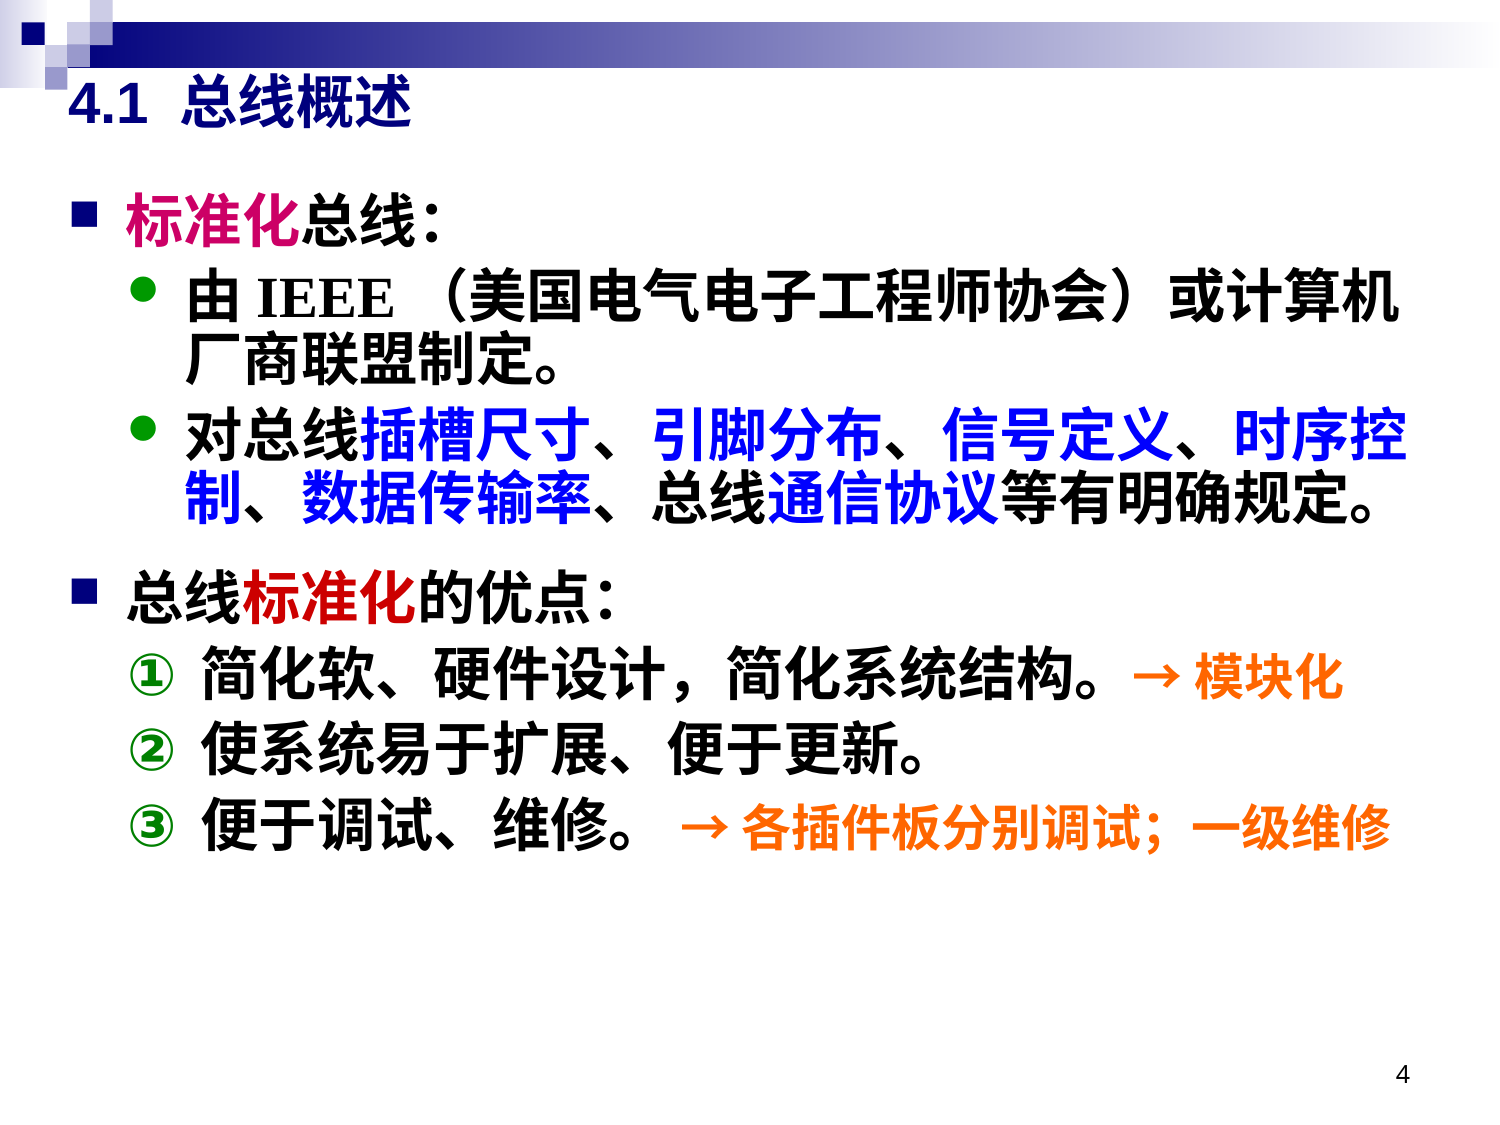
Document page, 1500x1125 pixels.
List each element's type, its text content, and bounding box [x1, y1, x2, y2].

list 标准化总线： 由IEEE（美国电气电子工程师协会）或计算机厂商联盟制定。 对总线插槽尺寸、引脚分布、信号定义、时序控制、数据传输率、总线通信协议等有明确规定。 总线标准化的优点： 简化软、硬件设计，简化系统结构。→ 模块化 使系统易于扩展、便于更新。 便于调试、维修。 → 各插件板分别调试；一级维修 [52, 184, 1471, 1083]
title 4.1 总线概述 [52, 62, 1471, 138]
slide_number 4 [1074, 1046, 1426, 1101]
